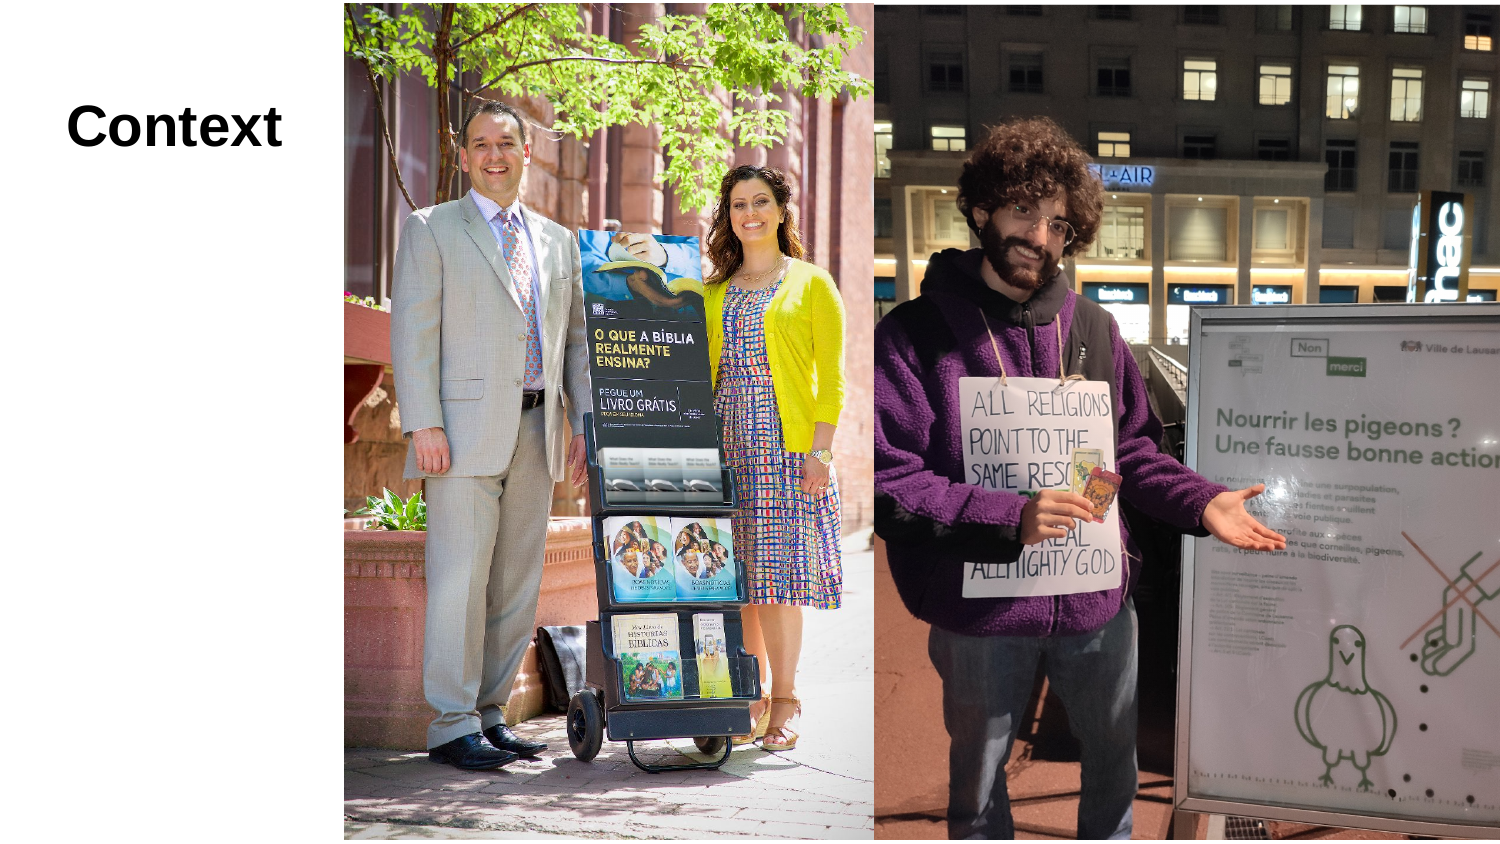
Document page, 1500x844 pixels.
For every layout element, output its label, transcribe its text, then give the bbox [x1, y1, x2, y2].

picture [344, 3, 1500, 840]
title Context [51, 72, 339, 167]
